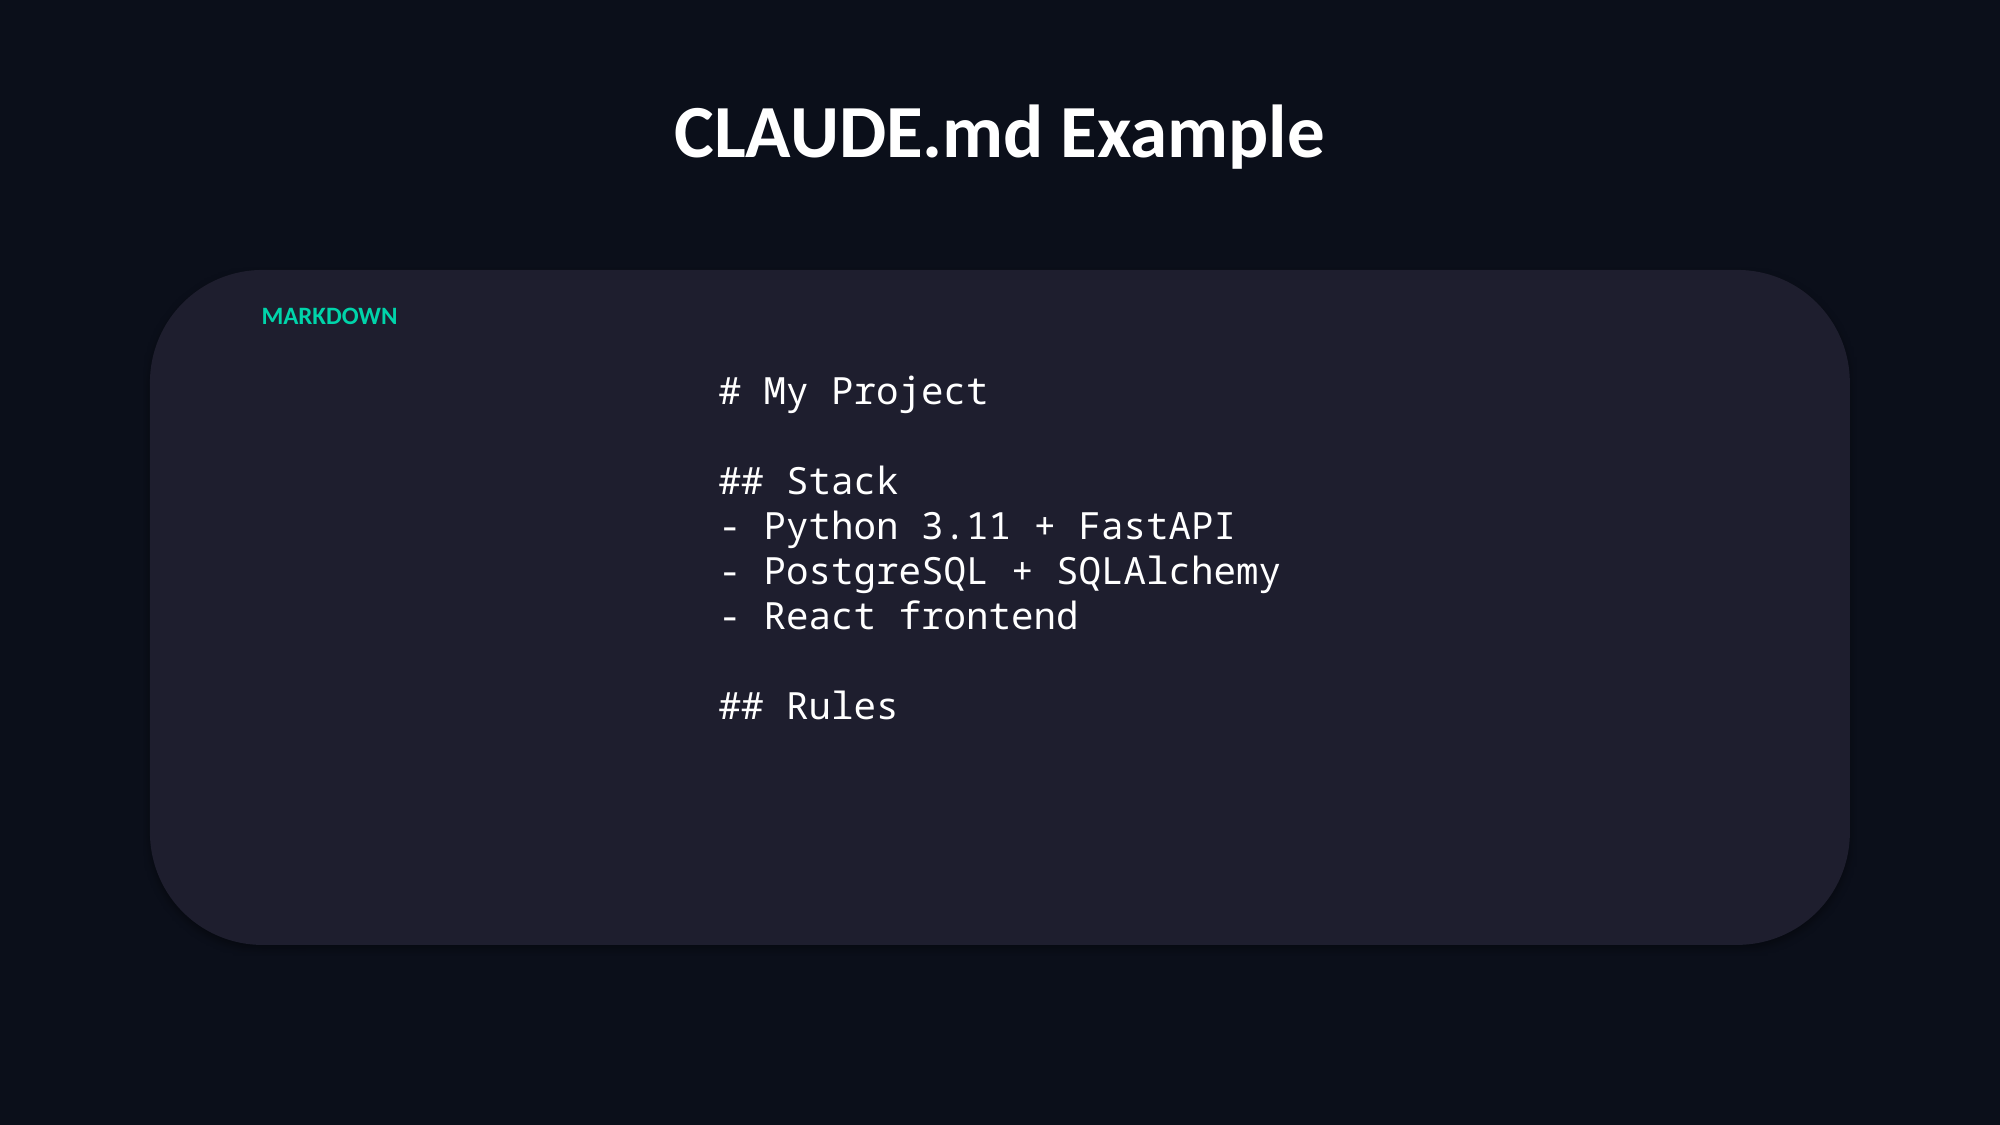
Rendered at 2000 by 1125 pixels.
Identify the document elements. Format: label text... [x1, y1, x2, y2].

text_box [149, 269, 1851, 946]
text_box # My Project ## Stack - Python 3.11 + FastAPI - PostgreSQL + SQLAlchemy - React frontend ## Rules [703, 359, 1297, 735]
text_box CLAUDE.md Example [659, 74, 1341, 180]
text_box MARKDOWN [246, 292, 413, 338]
